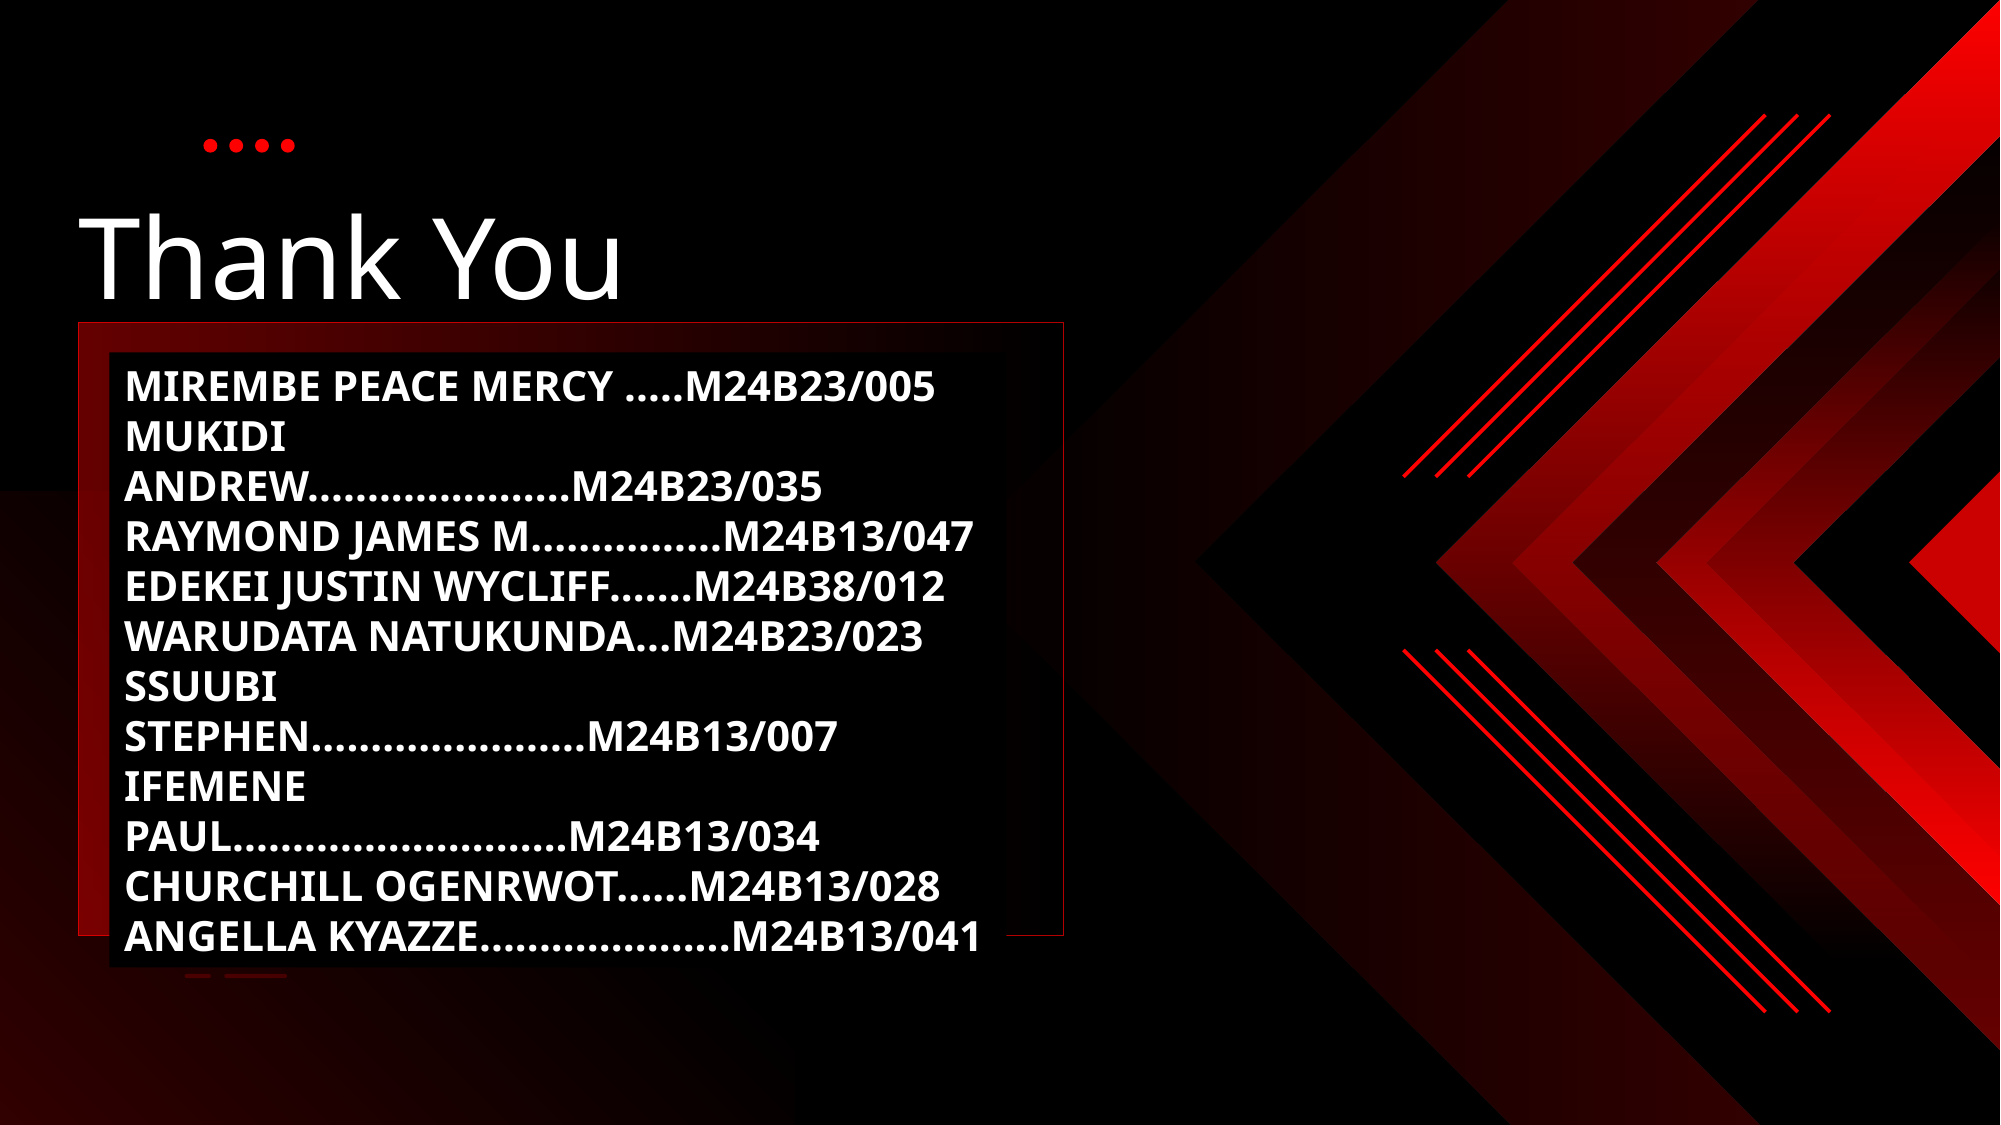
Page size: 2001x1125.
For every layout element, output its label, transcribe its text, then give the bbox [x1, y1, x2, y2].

title Thank You [78, 26, 1047, 322]
text_box MIREMBE PEACE MERCY .....M24B23/005 MUKIDI ANDREW......................M24B23/035 RAYMOND JAMES M................M24B13/047 EDEKEI JUSTIN WYCLIFF.......M24B38/012 WARUDATA NATUKUNDA...M24B23/023 SSUUBI STEPHEN.......................M24B13/007 IFEMENE PAUL............................M24B13/034 CHURCHILL OGENRWOT......M24B13/028 ANGELLA KYAZZE.....................M24B13/041 [109, 352, 1007, 968]
list Name [78, 322, 1064, 936]
